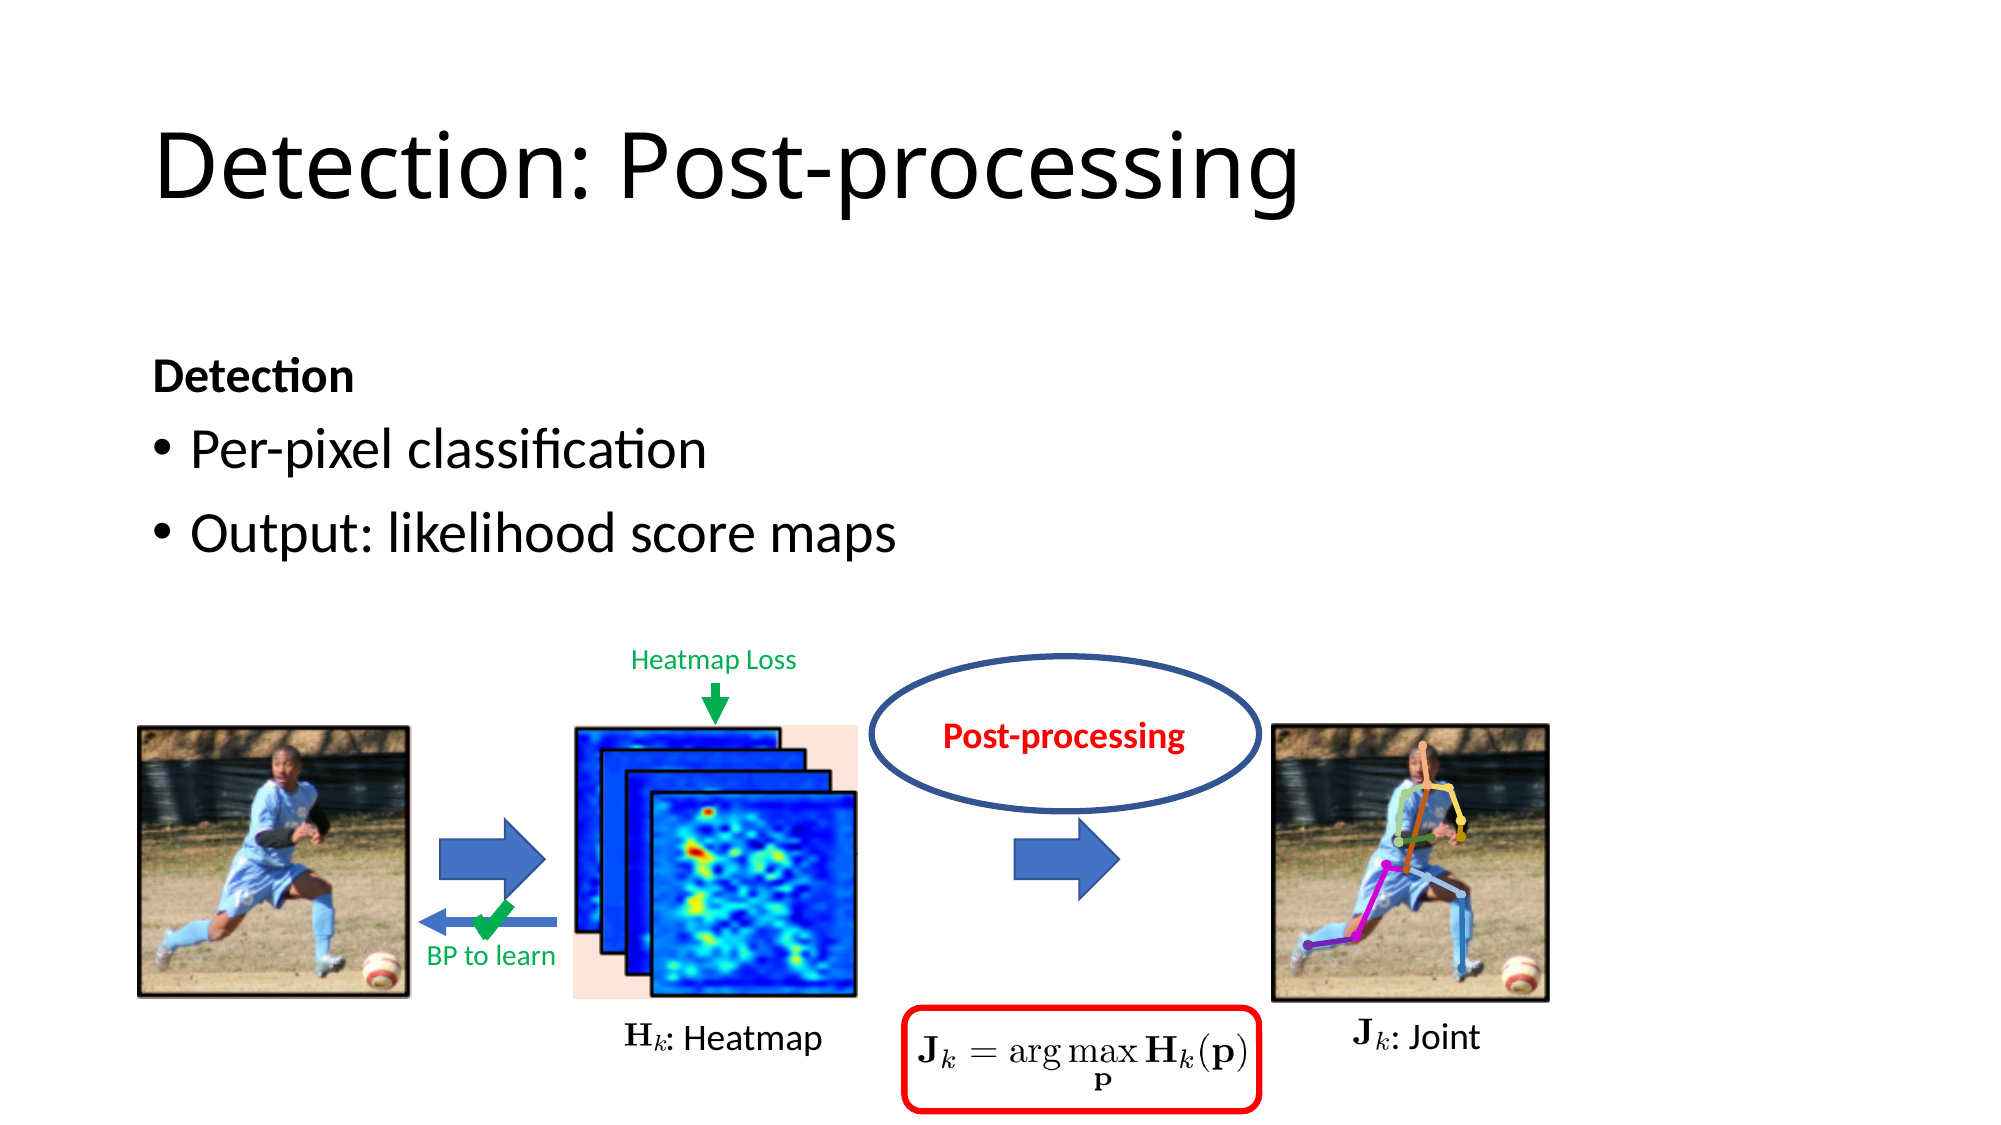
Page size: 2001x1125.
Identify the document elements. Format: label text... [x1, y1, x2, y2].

picture [621, 1020, 668, 1054]
text_box [1013, 816, 1121, 902]
picture [137, 725, 412, 999]
picture [573, 725, 858, 999]
text_box Post-processing [870, 655, 1261, 813]
picture [1267, 720, 1553, 1005]
text_box : Joint [1375, 1005, 1506, 1065]
text_box [903, 1006, 1261, 1113]
list Per-pixel classification Output: likelihood score maps [137, 410, 984, 1016]
text_box Heatmap Loss [616, 633, 815, 683]
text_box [476, 917, 482, 937]
text_box [439, 816, 547, 900]
picture [915, 1031, 1247, 1093]
text_box : Heatmap [650, 1005, 850, 1066]
text_box BP to learn [412, 929, 573, 979]
list Detection [137, 275, 984, 410]
title Detection: Post-processing [137, 59, 1863, 278]
picture [1349, 1015, 1392, 1053]
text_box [482, 903, 511, 937]
